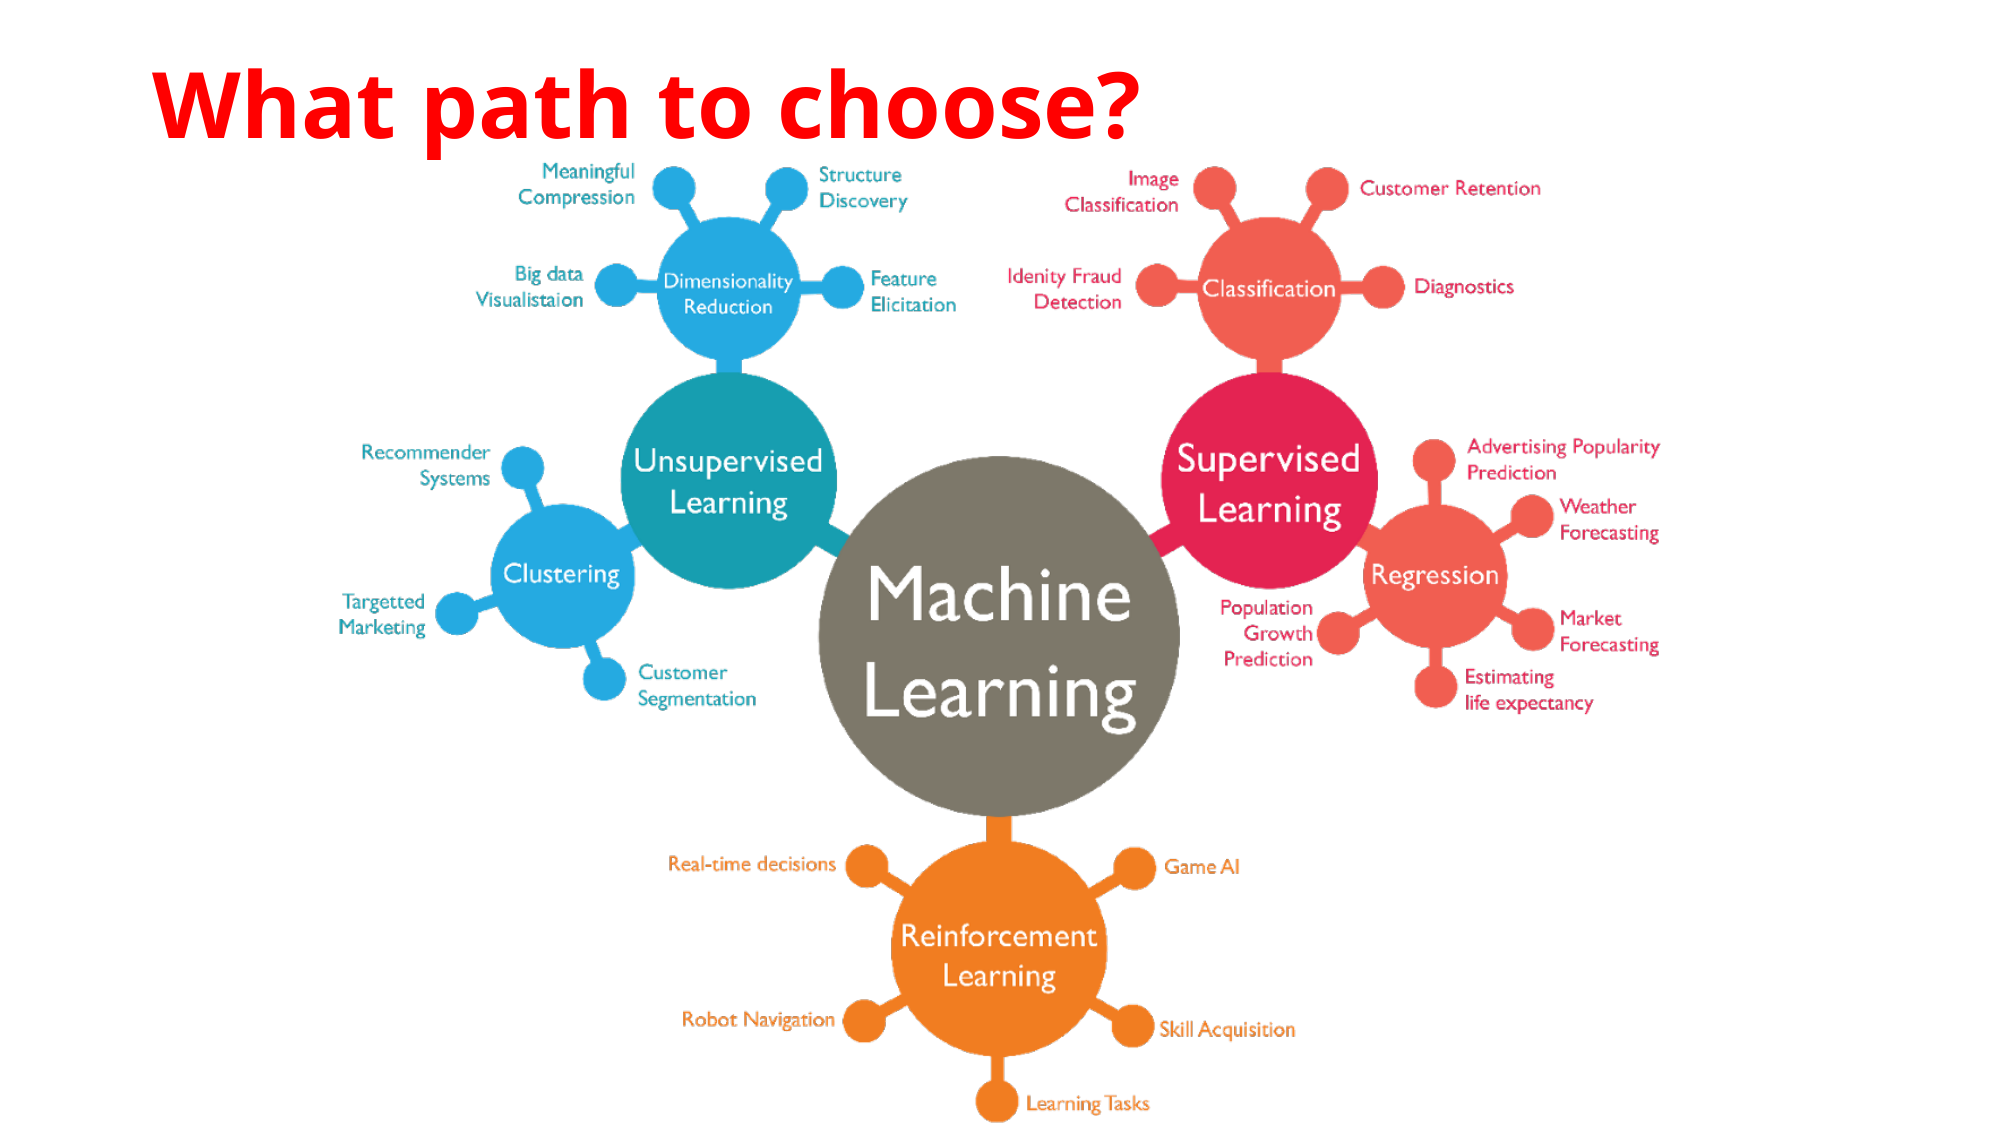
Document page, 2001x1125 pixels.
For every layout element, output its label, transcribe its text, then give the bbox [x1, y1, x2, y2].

picture [321, 154, 1679, 1125]
title What path to choose? [137, 0, 1863, 218]
